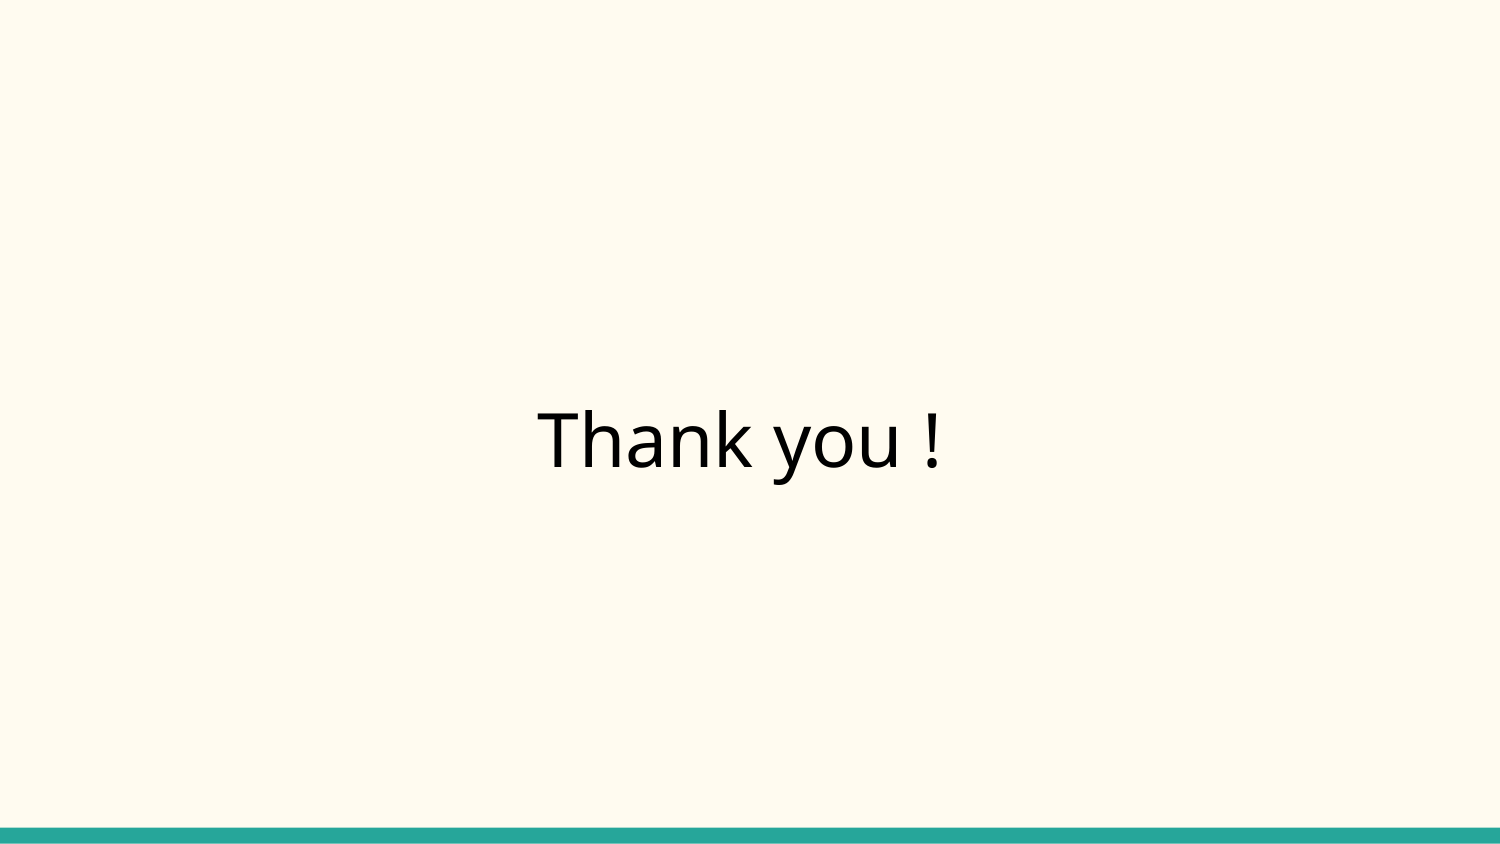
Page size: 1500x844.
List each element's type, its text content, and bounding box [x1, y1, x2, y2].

list Thank you ! [51, 363, 1449, 507]
